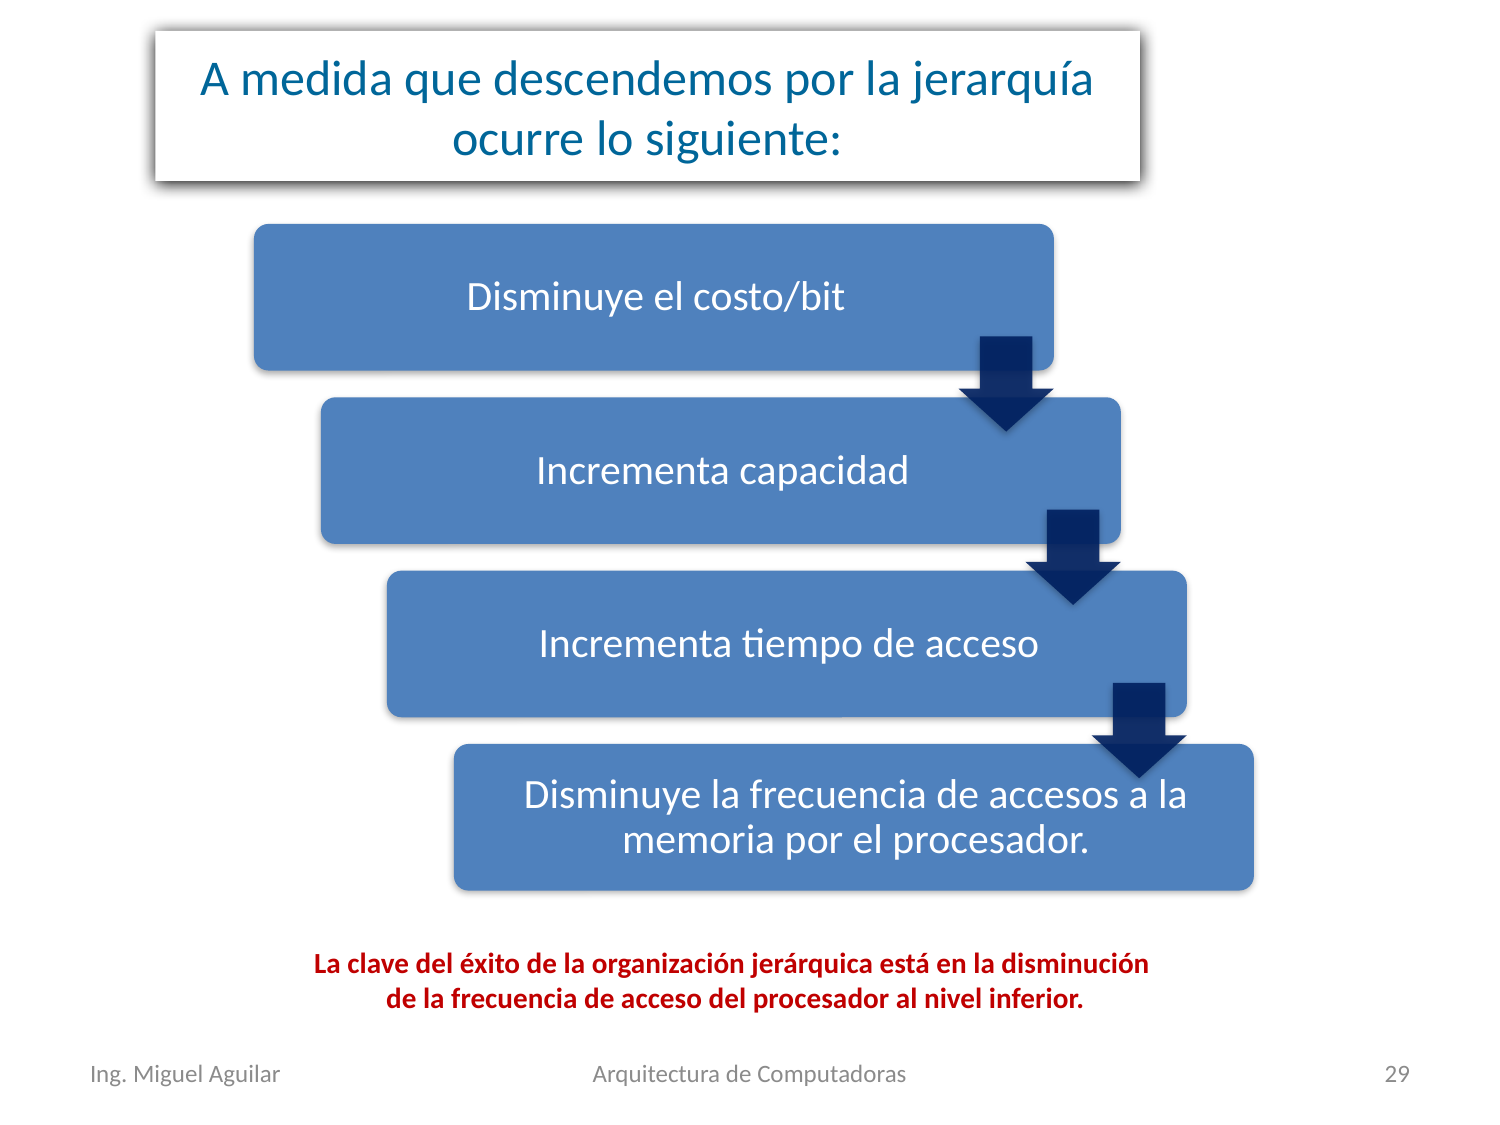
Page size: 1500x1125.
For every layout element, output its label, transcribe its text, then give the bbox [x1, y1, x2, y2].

text_box A medida que descendemos por la jerarquía ocurre lo siguiente: [153, 29, 1142, 183]
slide_number Ing. Miguel Aguilar [75, 1042, 425, 1103]
text_box La clave del éxito de la organización jerárquica está en la disminución de la frecuencia de acceso del procesador al nivel inferior. [171, 937, 1294, 1023]
footer Arquitectura de Computadoras [512, 1042, 988, 1103]
slide_number 29 [1074, 1042, 1425, 1103]
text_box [253, 223, 1255, 891]
